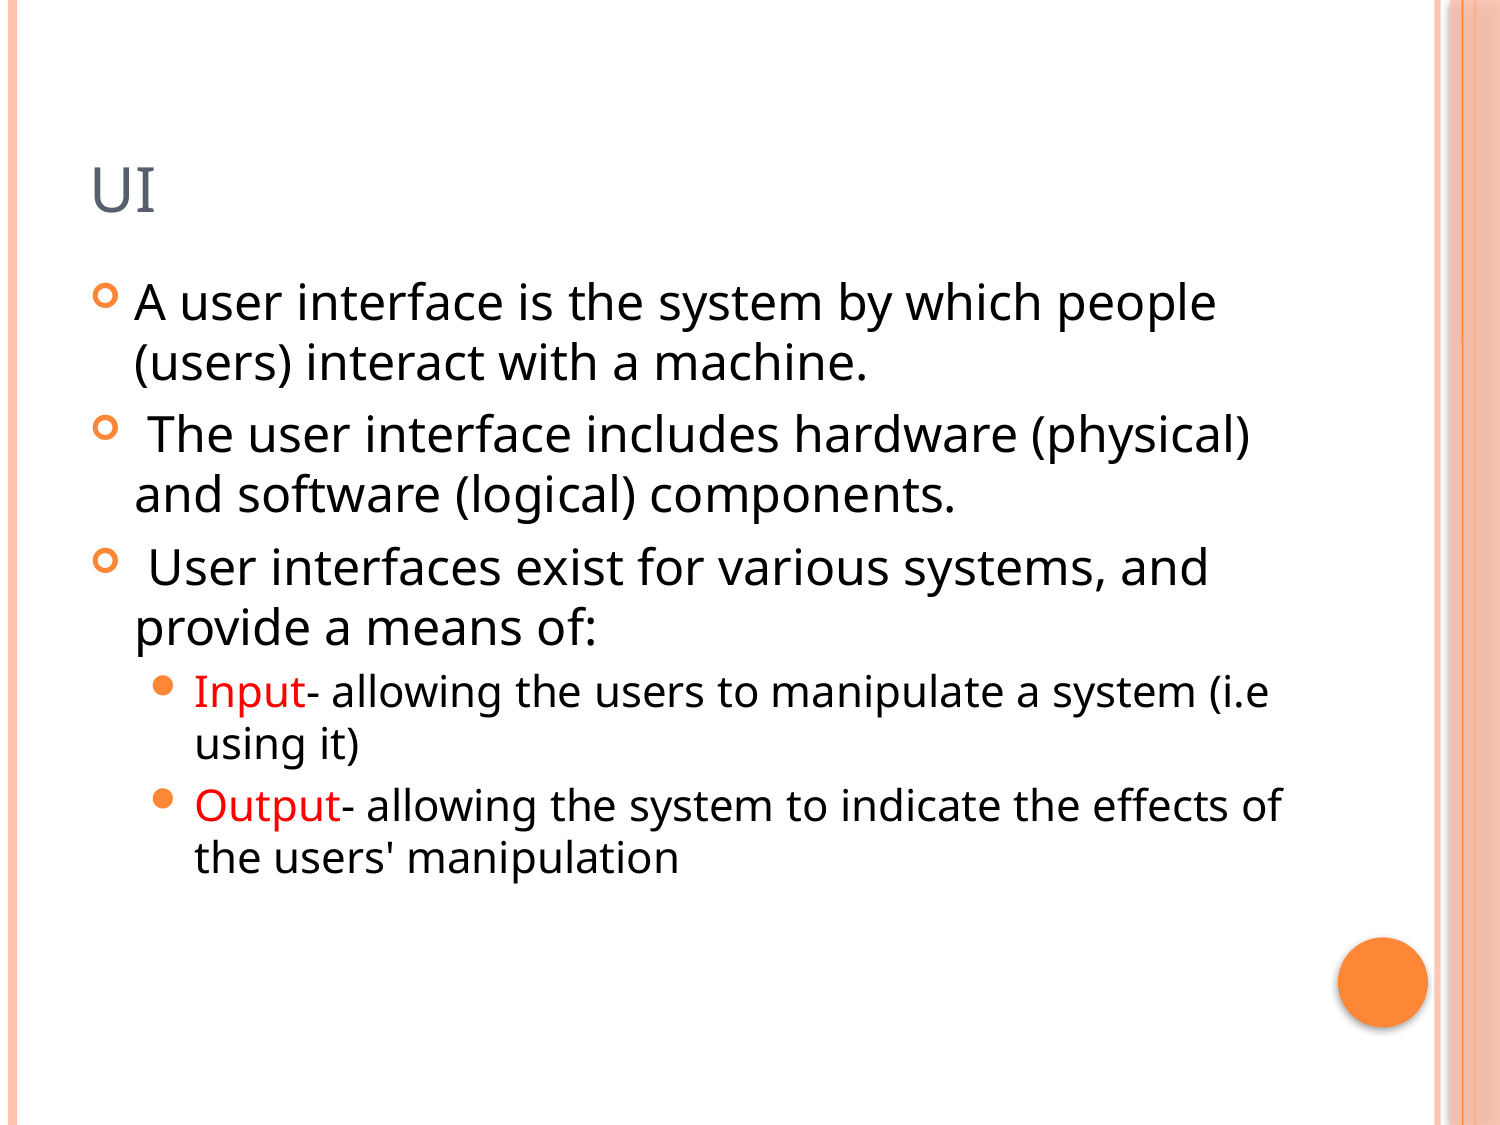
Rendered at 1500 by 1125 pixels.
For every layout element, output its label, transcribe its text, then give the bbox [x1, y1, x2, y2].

title UI [75, 45, 1300, 233]
list A user interface is the system by which people (users) interact with a machine. The user interface includes hardware (physical) and software (logical) components. User interfaces exist for various systems, and provide a means of: Input- allowing the users to manipulate a system (i.e using it) Output- allowing the system to indicate the effects of the users' manipulation [75, 262, 1300, 1062]
